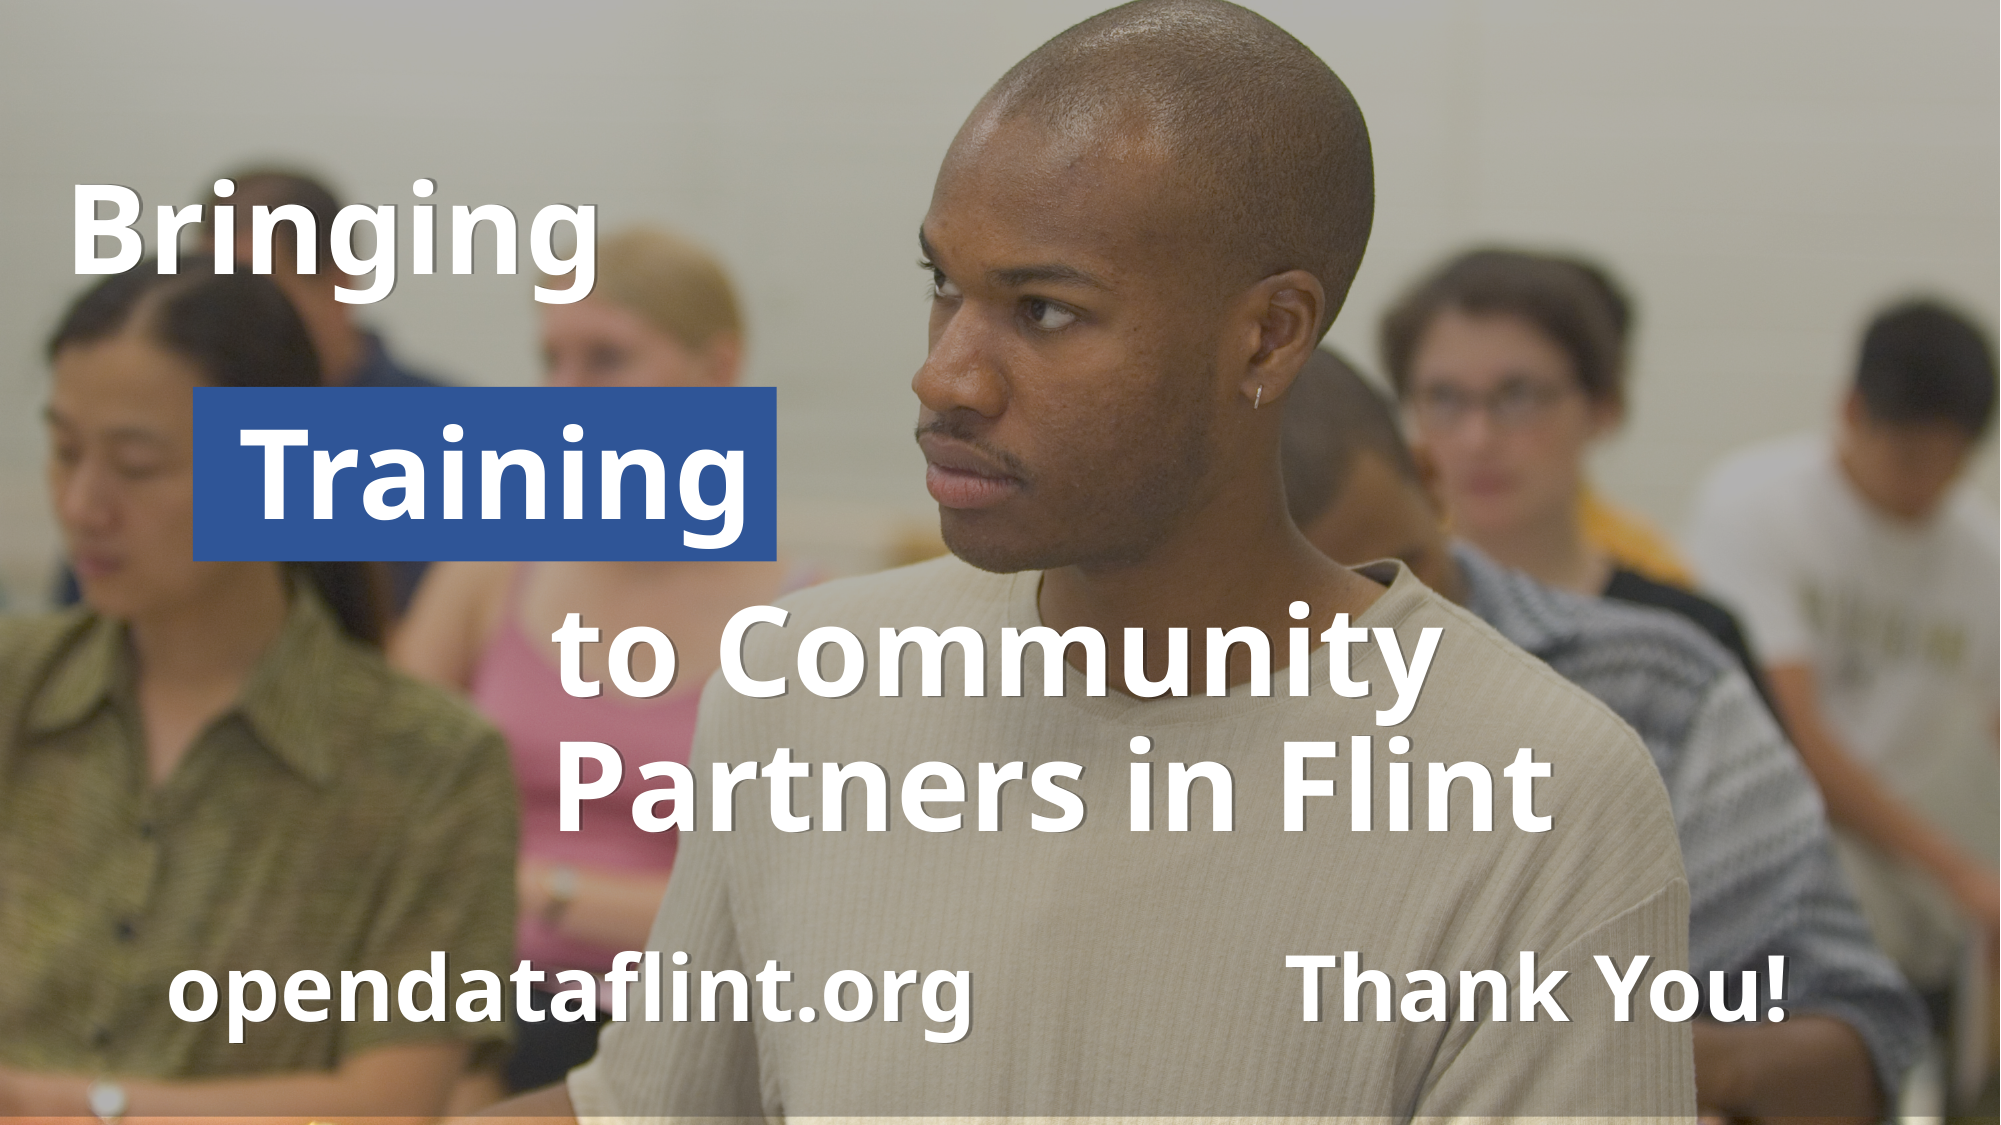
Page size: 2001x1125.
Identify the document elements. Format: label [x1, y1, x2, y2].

list [0, 0, 2000, 1125]
text_box [193, 386, 788, 562]
